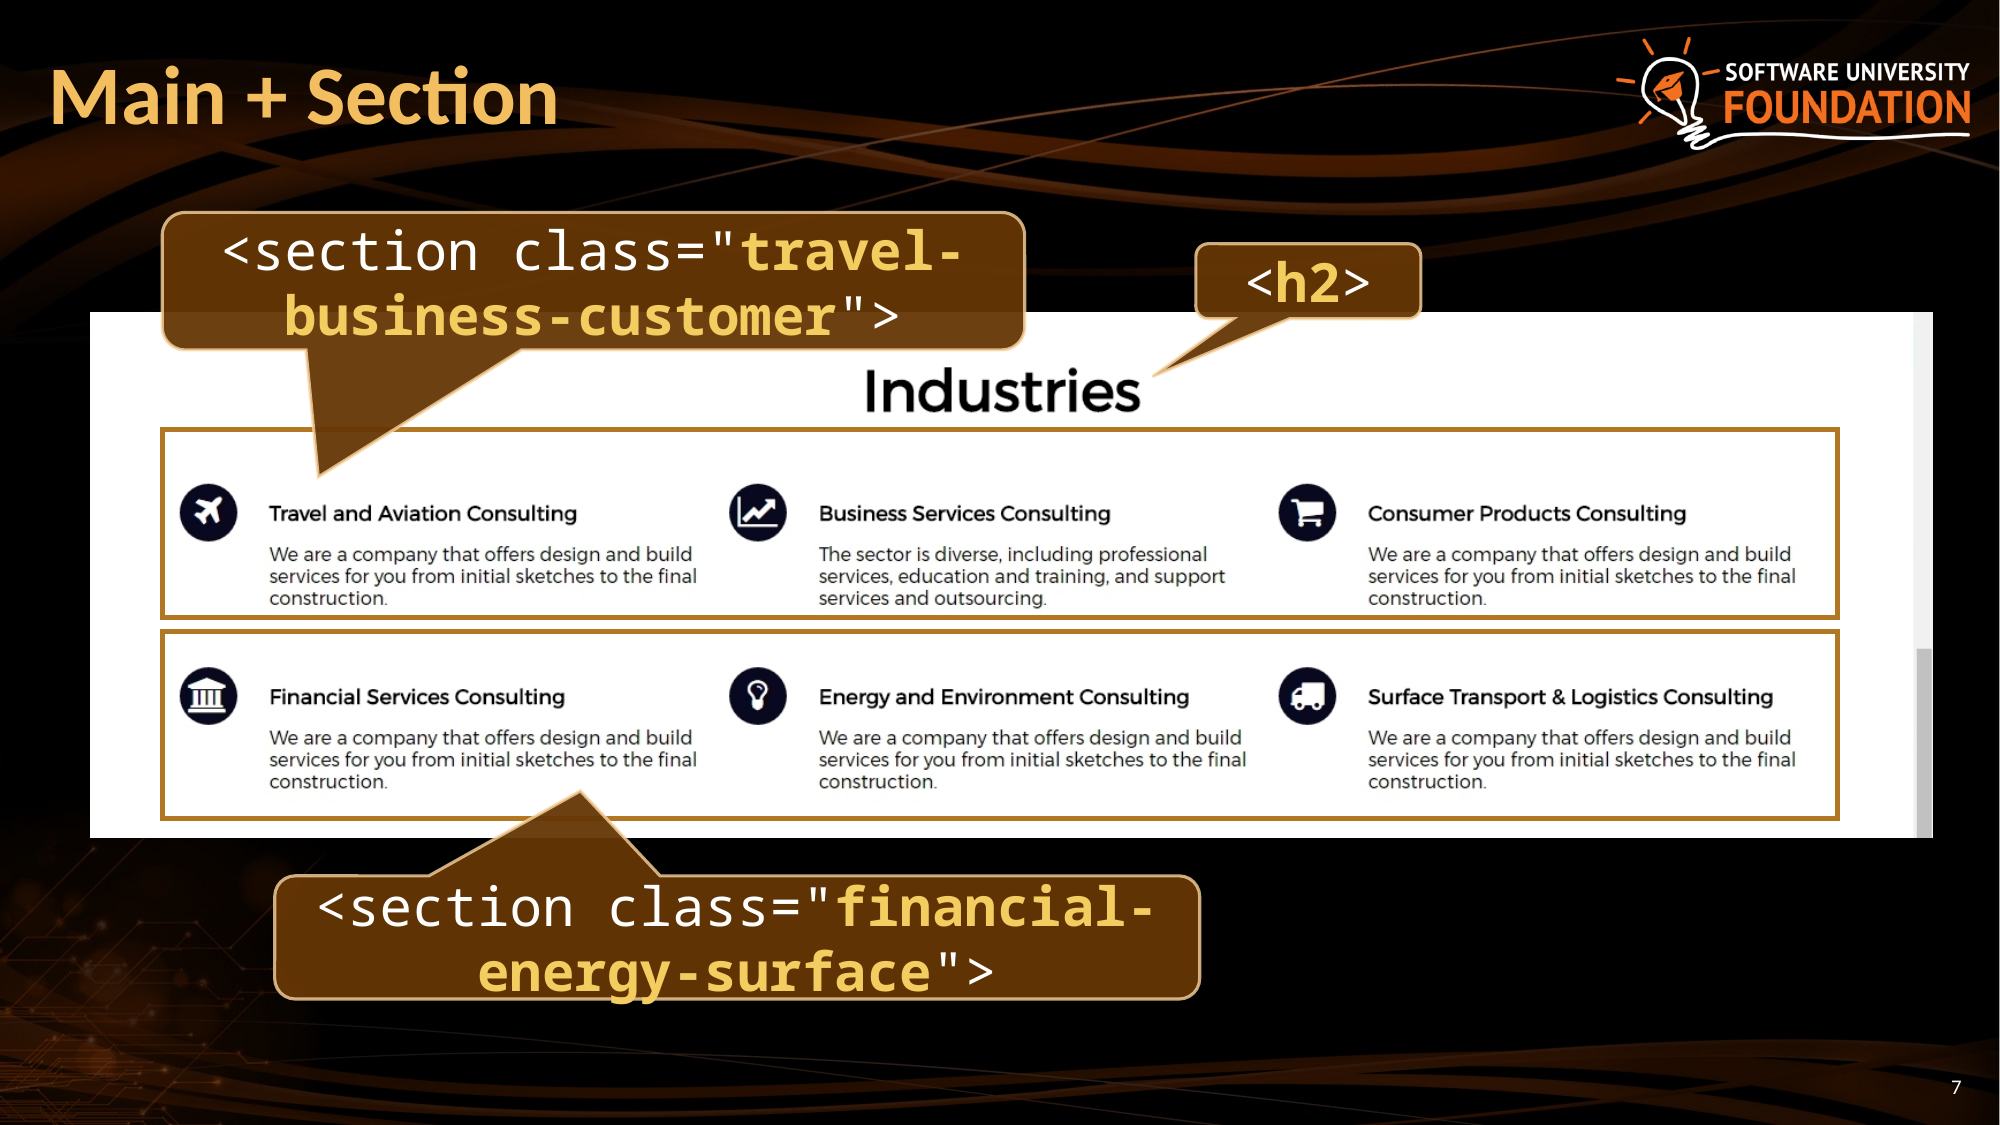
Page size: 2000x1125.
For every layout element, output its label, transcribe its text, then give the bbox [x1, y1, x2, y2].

text_box <section class="travel-business-customer"> [161, 211, 1026, 312]
slide_number 7 [1897, 1070, 1968, 1103]
text_box <h2> [1194, 242, 1422, 312]
title Main + Section [30, 6, 1602, 189]
picture [0, 0, 2000, 1125]
text_box <section class="financial-energy-surface"> [273, 838, 1201, 1001]
